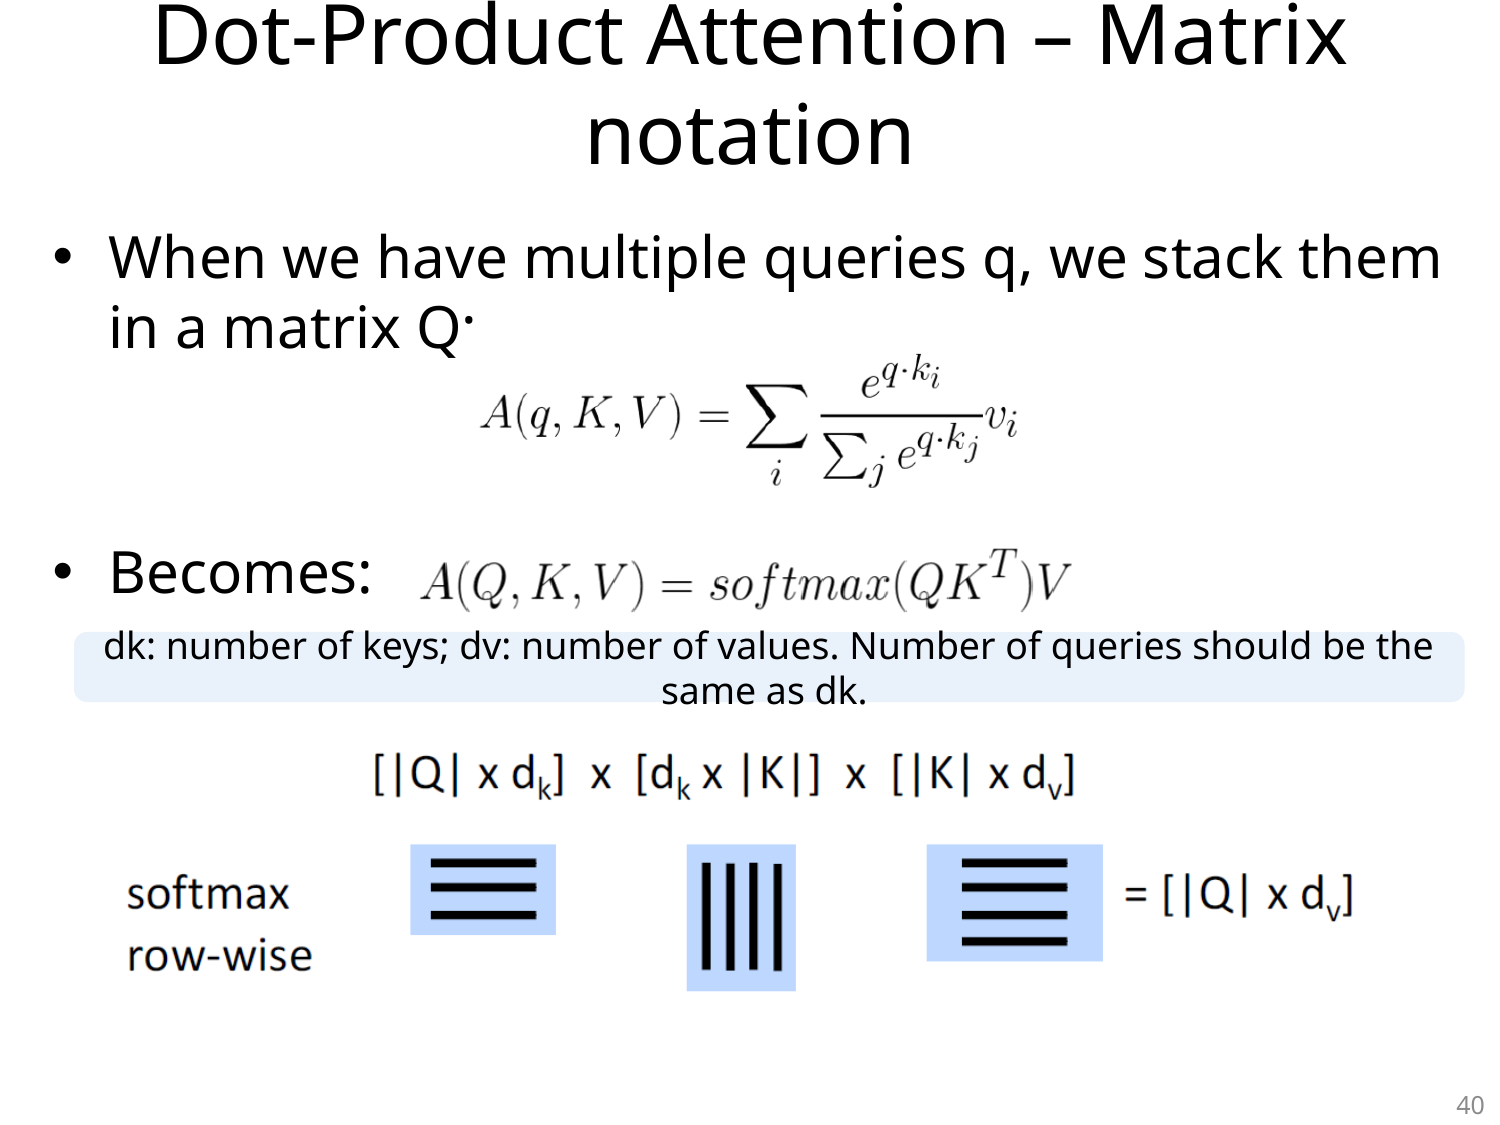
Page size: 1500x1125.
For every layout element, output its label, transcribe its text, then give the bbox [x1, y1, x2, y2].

picture [99, 724, 1400, 1019]
text_box dk: number of keys; dv: number of values. Number of queries should be the same as dk. [74, 631, 1465, 703]
title Dot-Product Attention – Matrix notation [0, 0, 1500, 163]
picture [462, 337, 1038, 510]
slide_number 40 [1149, 1087, 1500, 1125]
picture [405, 527, 1095, 635]
list When we have multiple queries q, we stack them in a matrix Q: Becomes: [37, 212, 1463, 1075]
